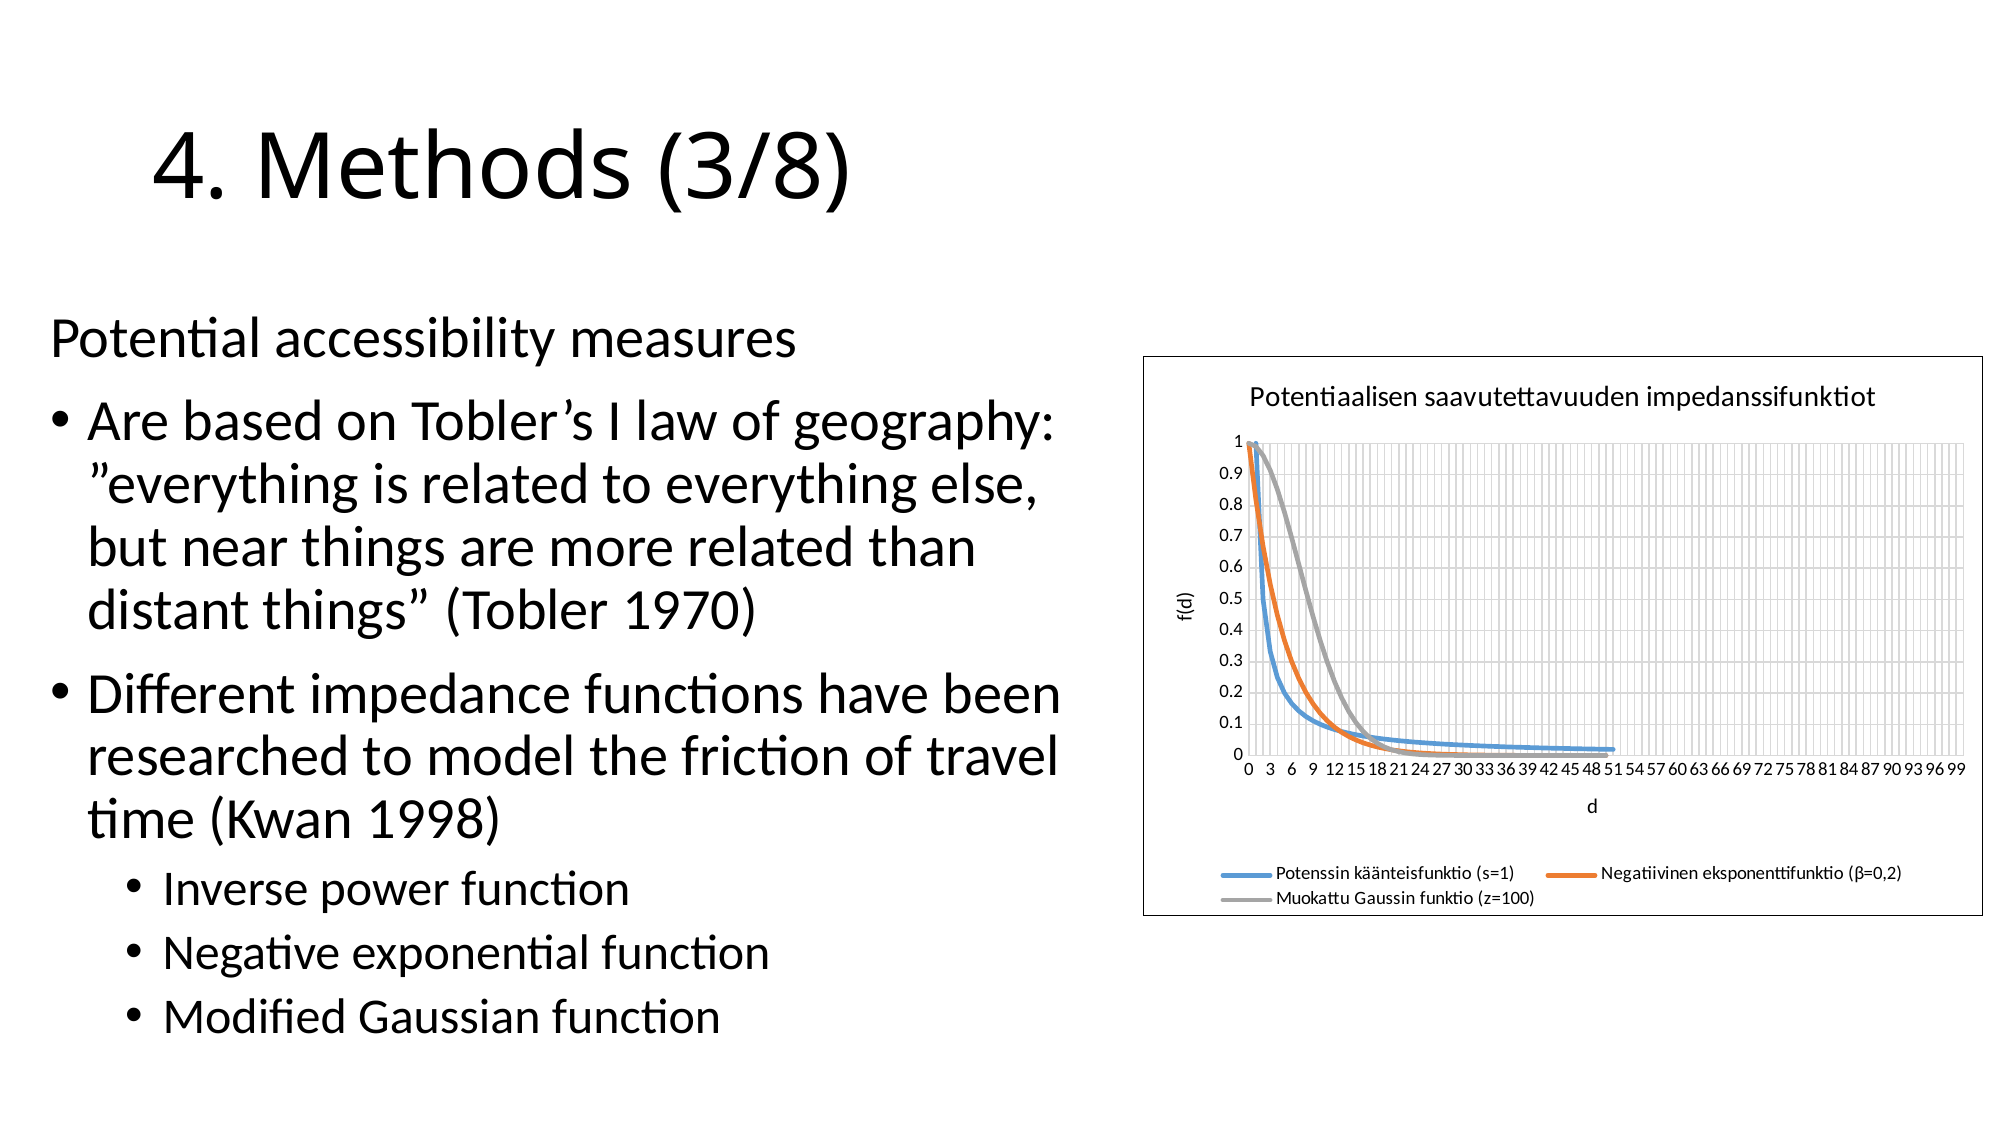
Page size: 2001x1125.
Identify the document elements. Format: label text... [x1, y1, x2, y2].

chart [1143, 356, 1983, 916]
list Potential accessibility measures Are based on Tobler’s I law of geography: ”everything is related to everything else, but near things are more related than distant things” (Tobler 1970) Different impedance functions have been researched to model the friction of travel time (Kwan 1998) Inverse power function Negative exponential function Modified Gaussian function [34, 299, 1144, 1125]
title 4. Methods (3/8) [137, 59, 1863, 278]
